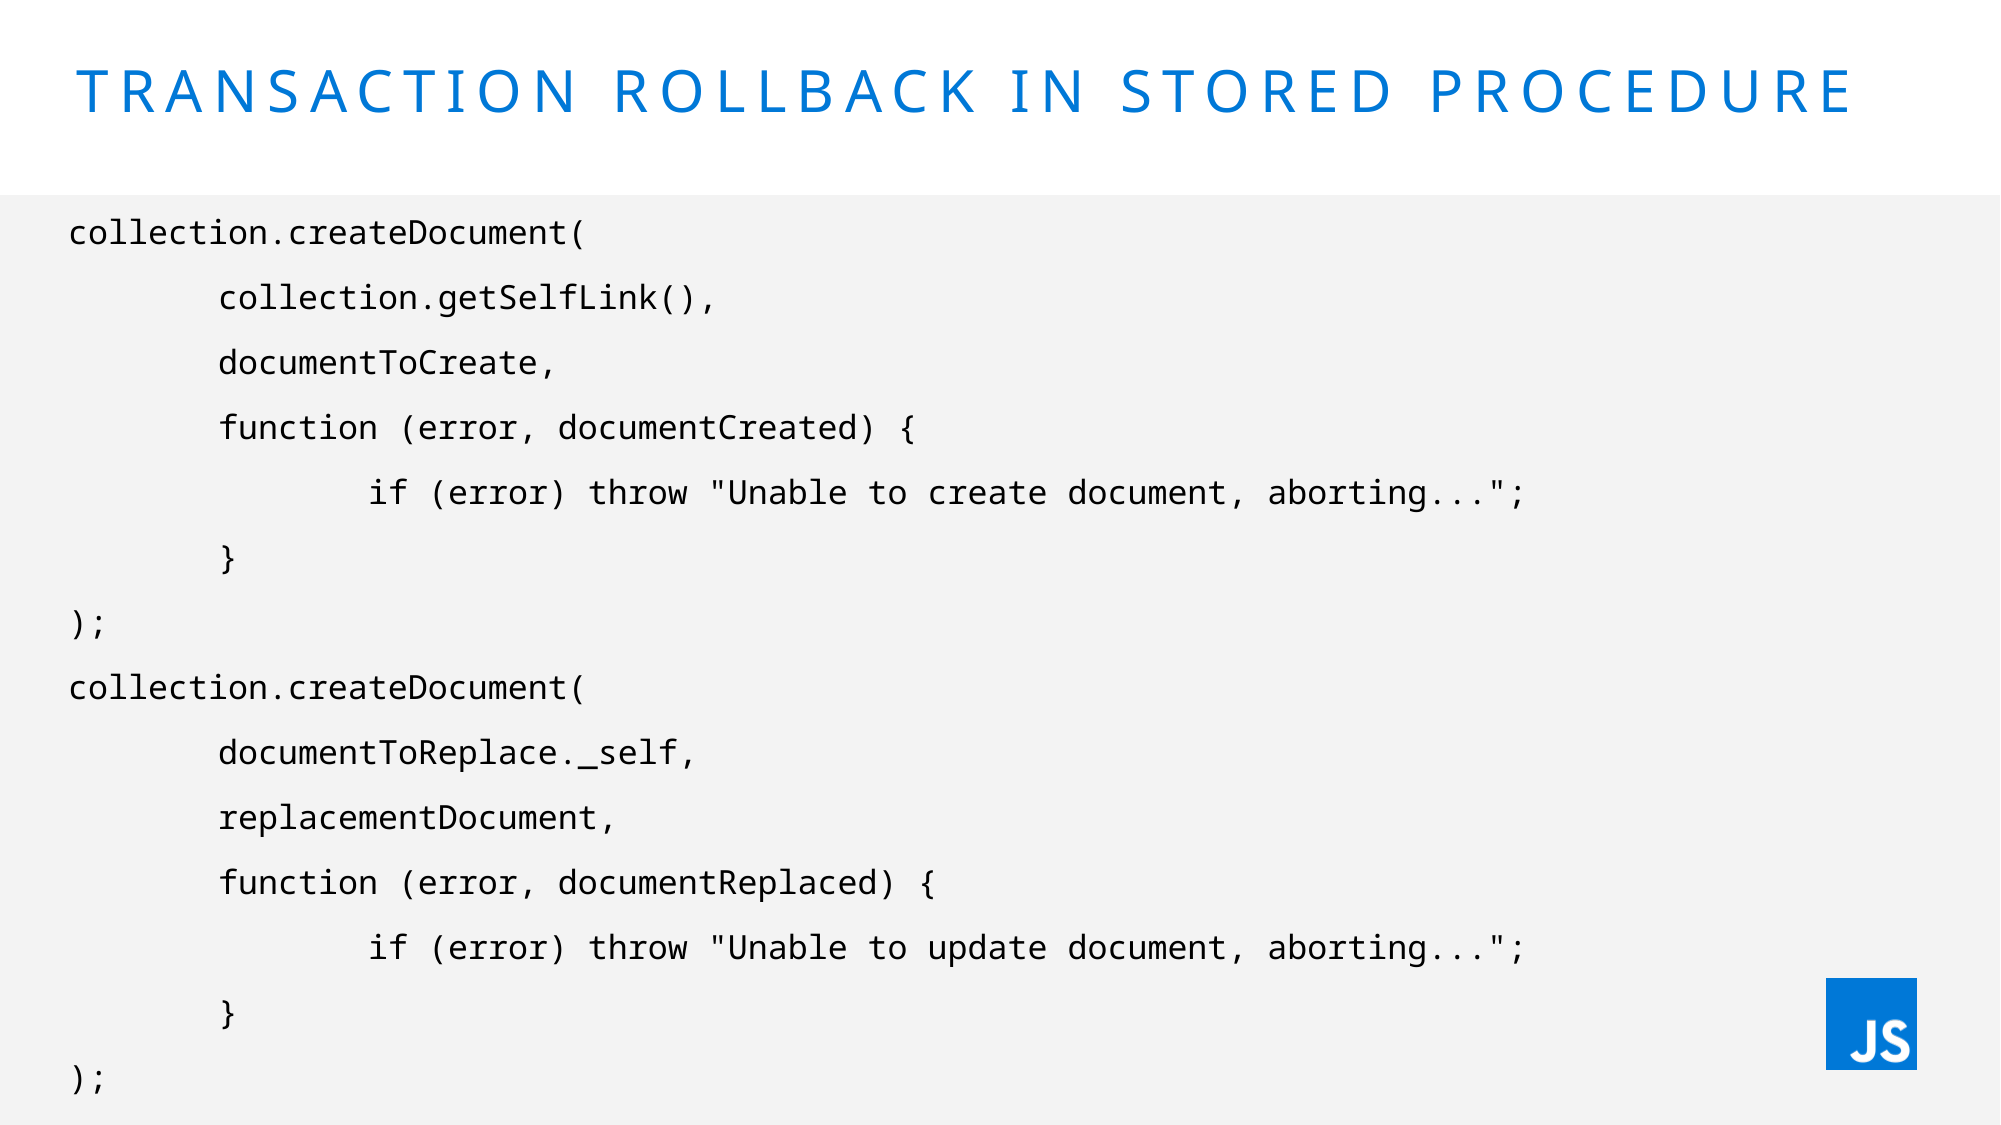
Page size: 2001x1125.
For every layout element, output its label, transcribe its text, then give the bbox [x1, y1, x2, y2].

title Transaction ROLLBACK in Stored Procedure [0, 47, 1950, 196]
picture [1825, 978, 1918, 1070]
list collection.createDocument( collection.getSelfLink(), documentToCreate, function (error, documentCreated) { if (error) throw "Unable to create document, aborting..."; } ); collection.createDocument( documentToReplace._self, replacementDocument, function (error, documentReplaced) { if (error) throw "Unable to update document, aborting..."; } ); [44, 196, 1956, 1111]
